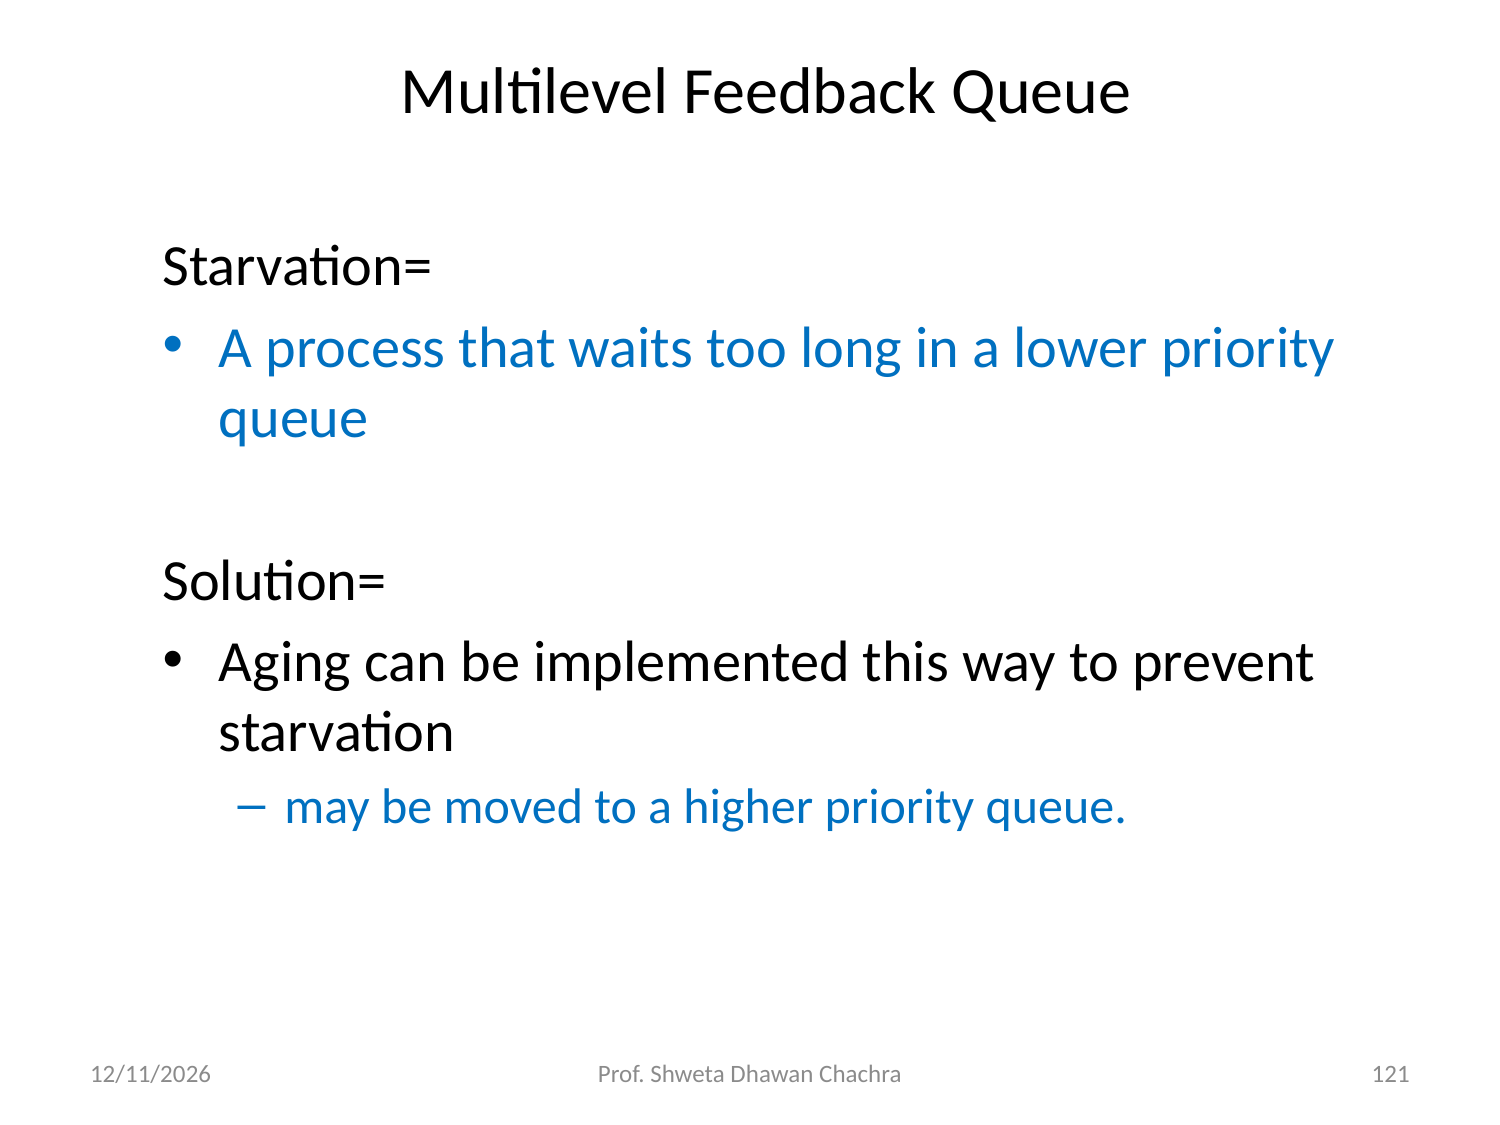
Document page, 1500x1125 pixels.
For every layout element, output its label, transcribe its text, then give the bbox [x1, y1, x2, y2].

footer Prof. Shweta Dhawan Chachra [512, 1042, 988, 1103]
title Multilevel Feedback Queue [108, 39, 1425, 134]
slide_number 121 [1074, 1042, 1425, 1103]
list Starvation= A process that waits too long in a lower priority queue Solution= Aging can be implemented this way to prevent starvation may be moved to a higher priority queue. [147, 219, 1354, 1036]
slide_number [75, 1042, 425, 1103]
